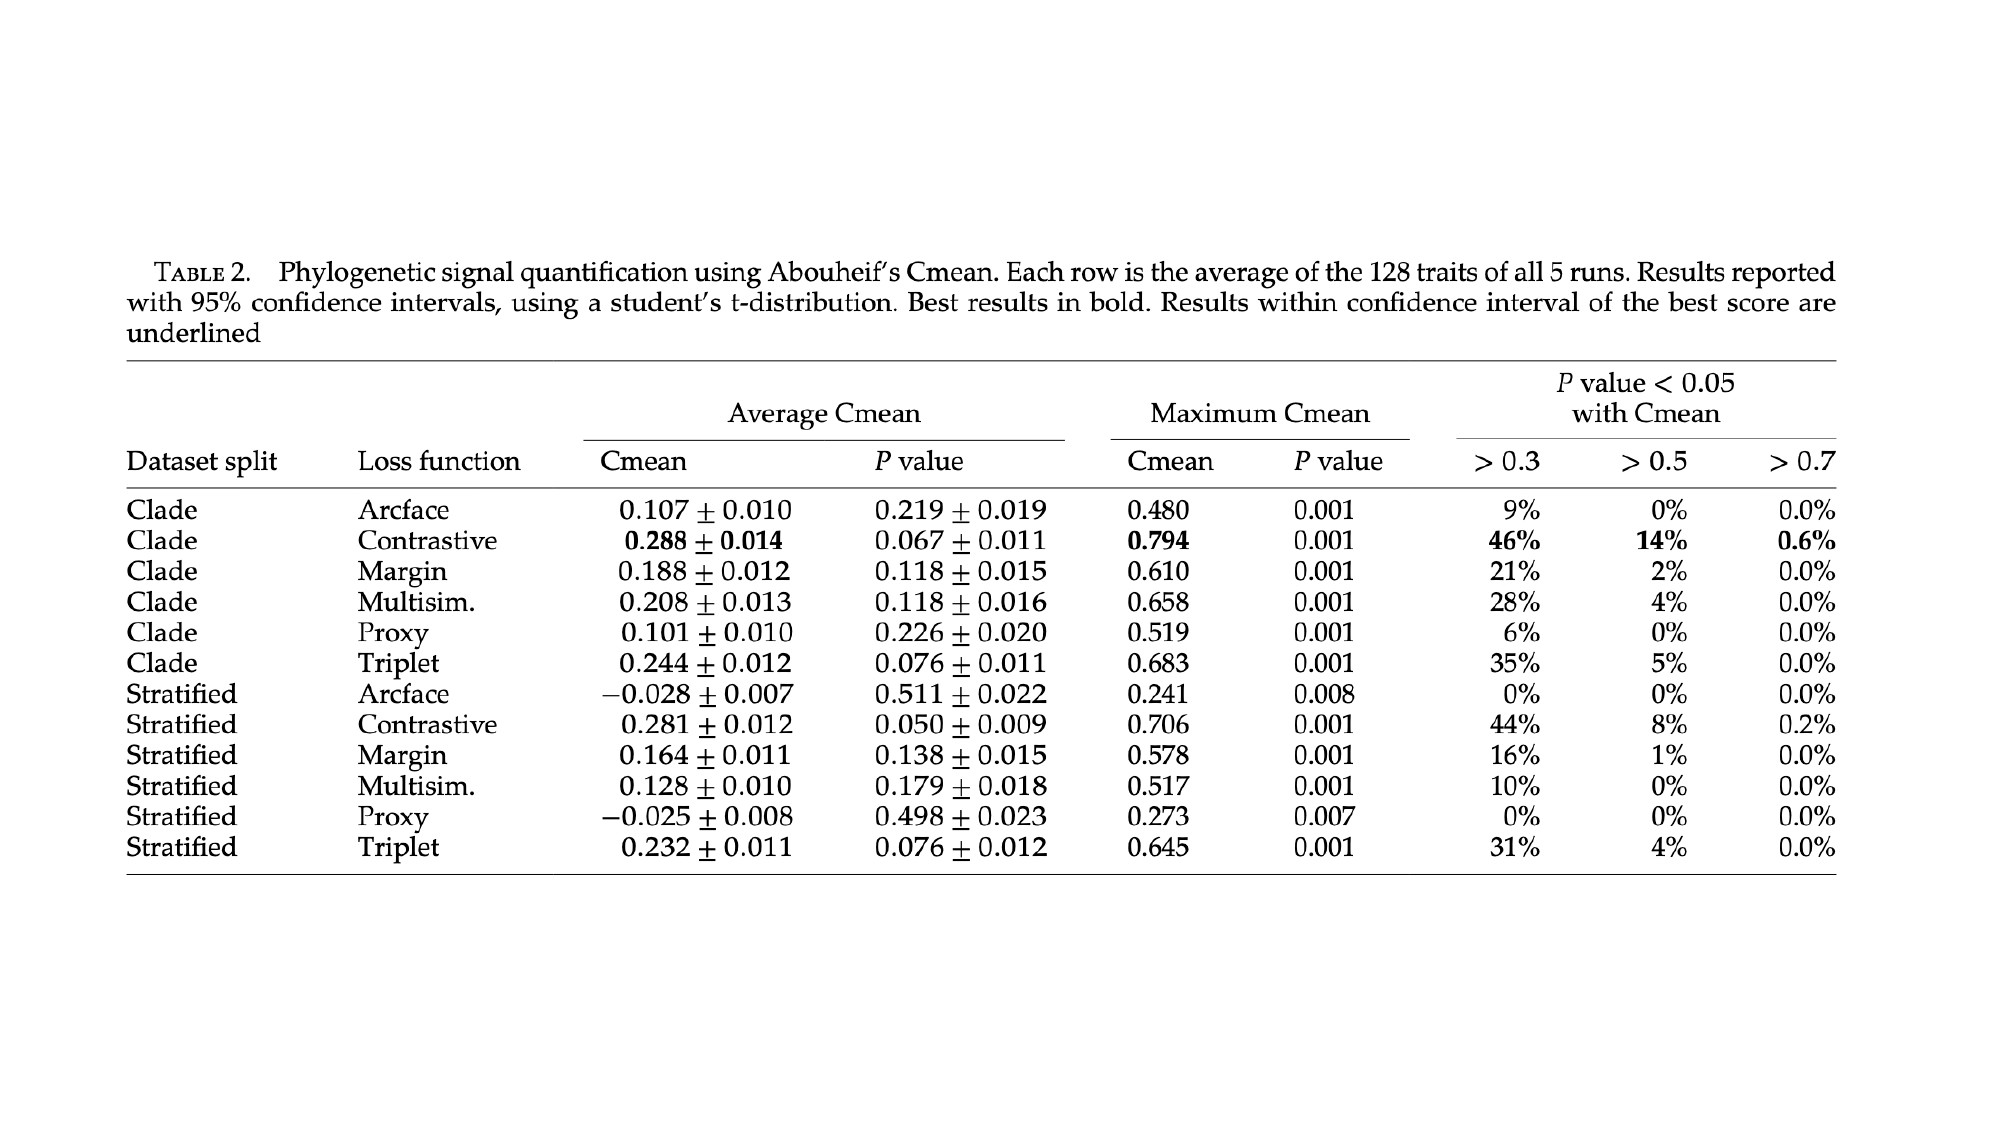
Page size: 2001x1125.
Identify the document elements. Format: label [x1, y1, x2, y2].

picture [104, 217, 1895, 908]
